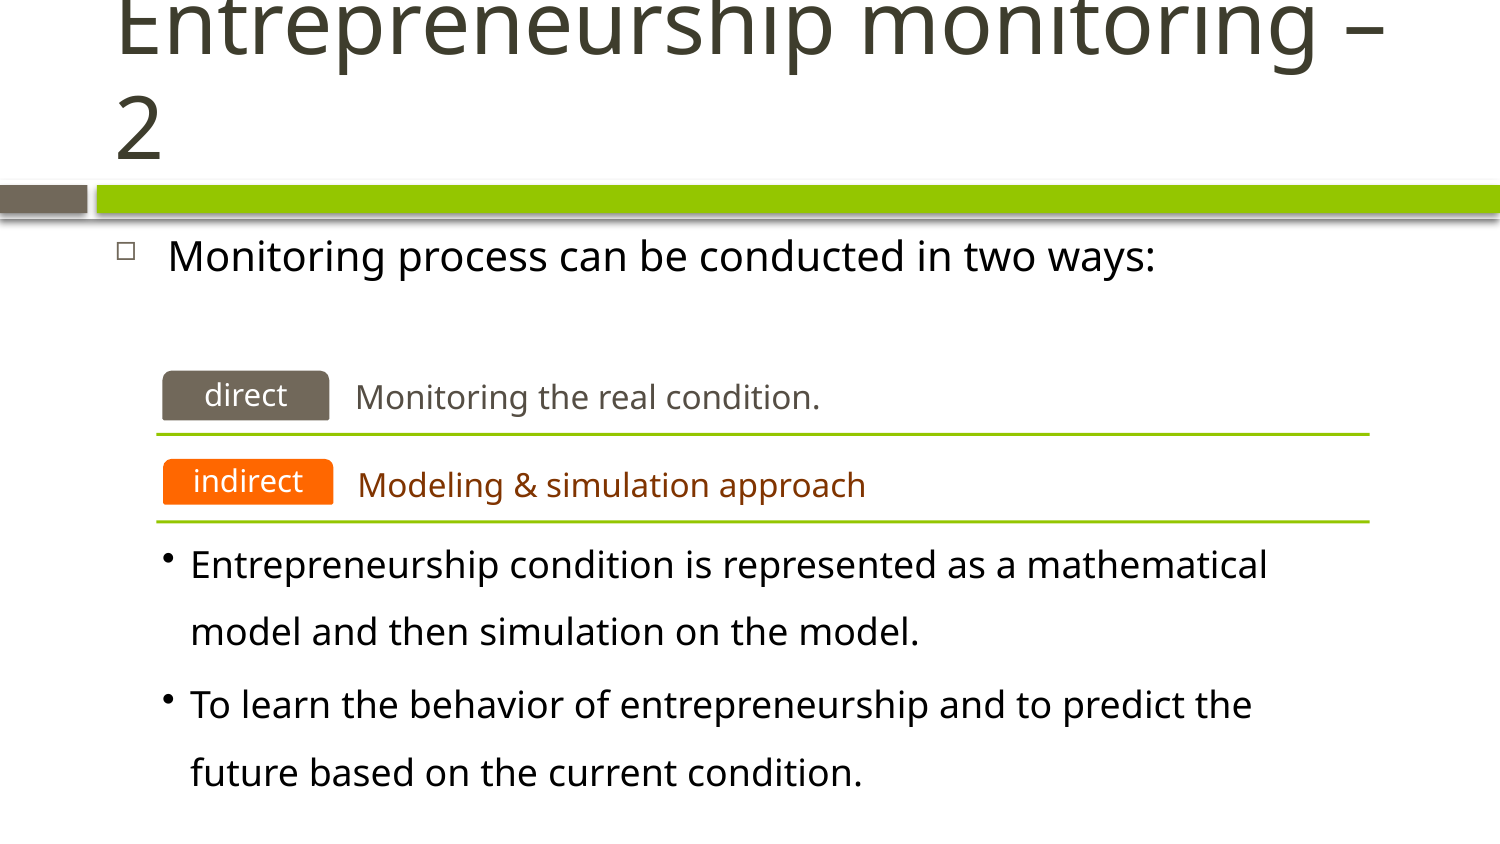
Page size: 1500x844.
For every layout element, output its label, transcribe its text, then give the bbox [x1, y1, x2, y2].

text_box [156, 353, 1370, 730]
title Entrepreneurship monitoring – 2 [99, 19, 1438, 185]
list Monitoring process can be conducted in two ways: [99, 221, 1438, 760]
